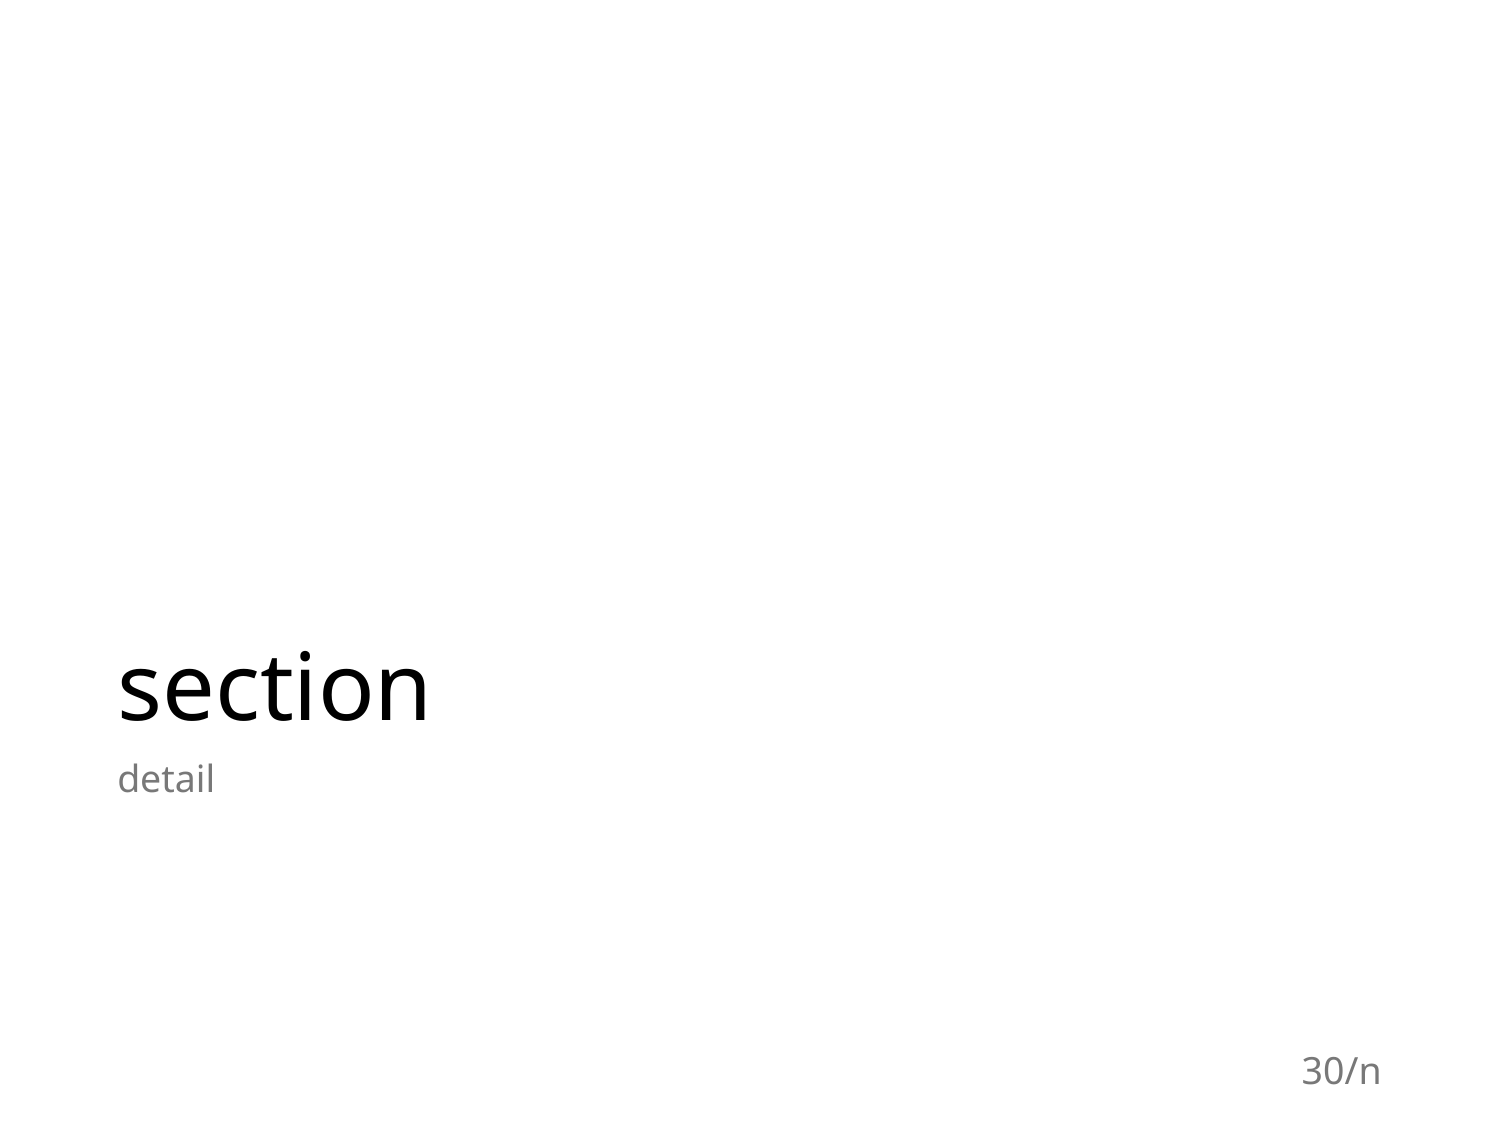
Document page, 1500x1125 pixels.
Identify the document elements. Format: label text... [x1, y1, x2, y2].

title section [102, 280, 1397, 749]
slide_number 30/n [1059, 1042, 1397, 1103]
list detail [102, 752, 1397, 999]
